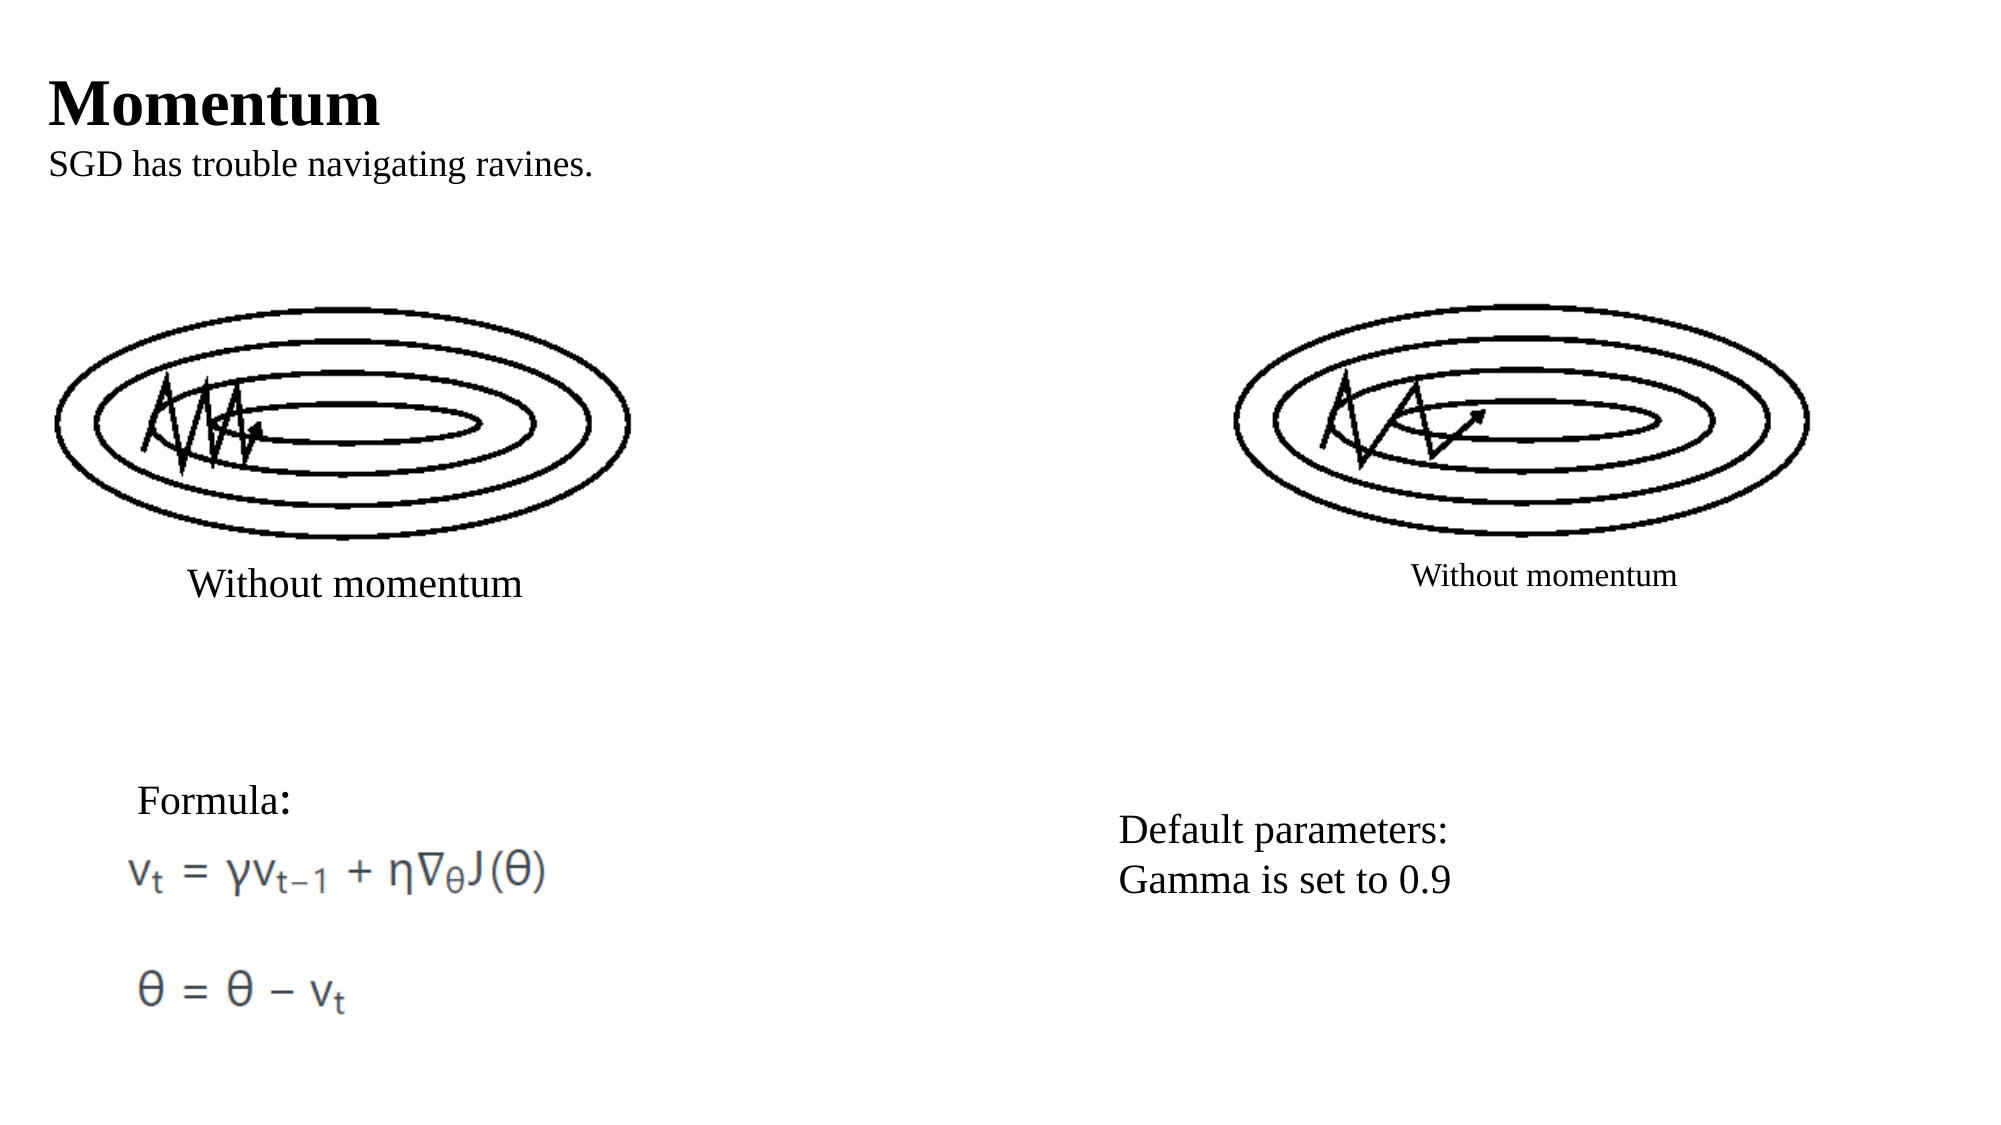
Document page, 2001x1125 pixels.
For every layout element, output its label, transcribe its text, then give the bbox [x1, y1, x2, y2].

picture [110, 826, 604, 1041]
text_box Without momentum [1189, 546, 1900, 601]
picture [1212, 287, 1854, 560]
text_box Without momentum [0, 548, 710, 613]
picture [33, 290, 675, 563]
text_box Formula: [122, 757, 625, 833]
text_box Default parameters: Gamma is set to 0.9 [1103, 794, 1729, 910]
text_box Momentum SGD has trouble navigating ravines. [33, 51, 744, 192]
